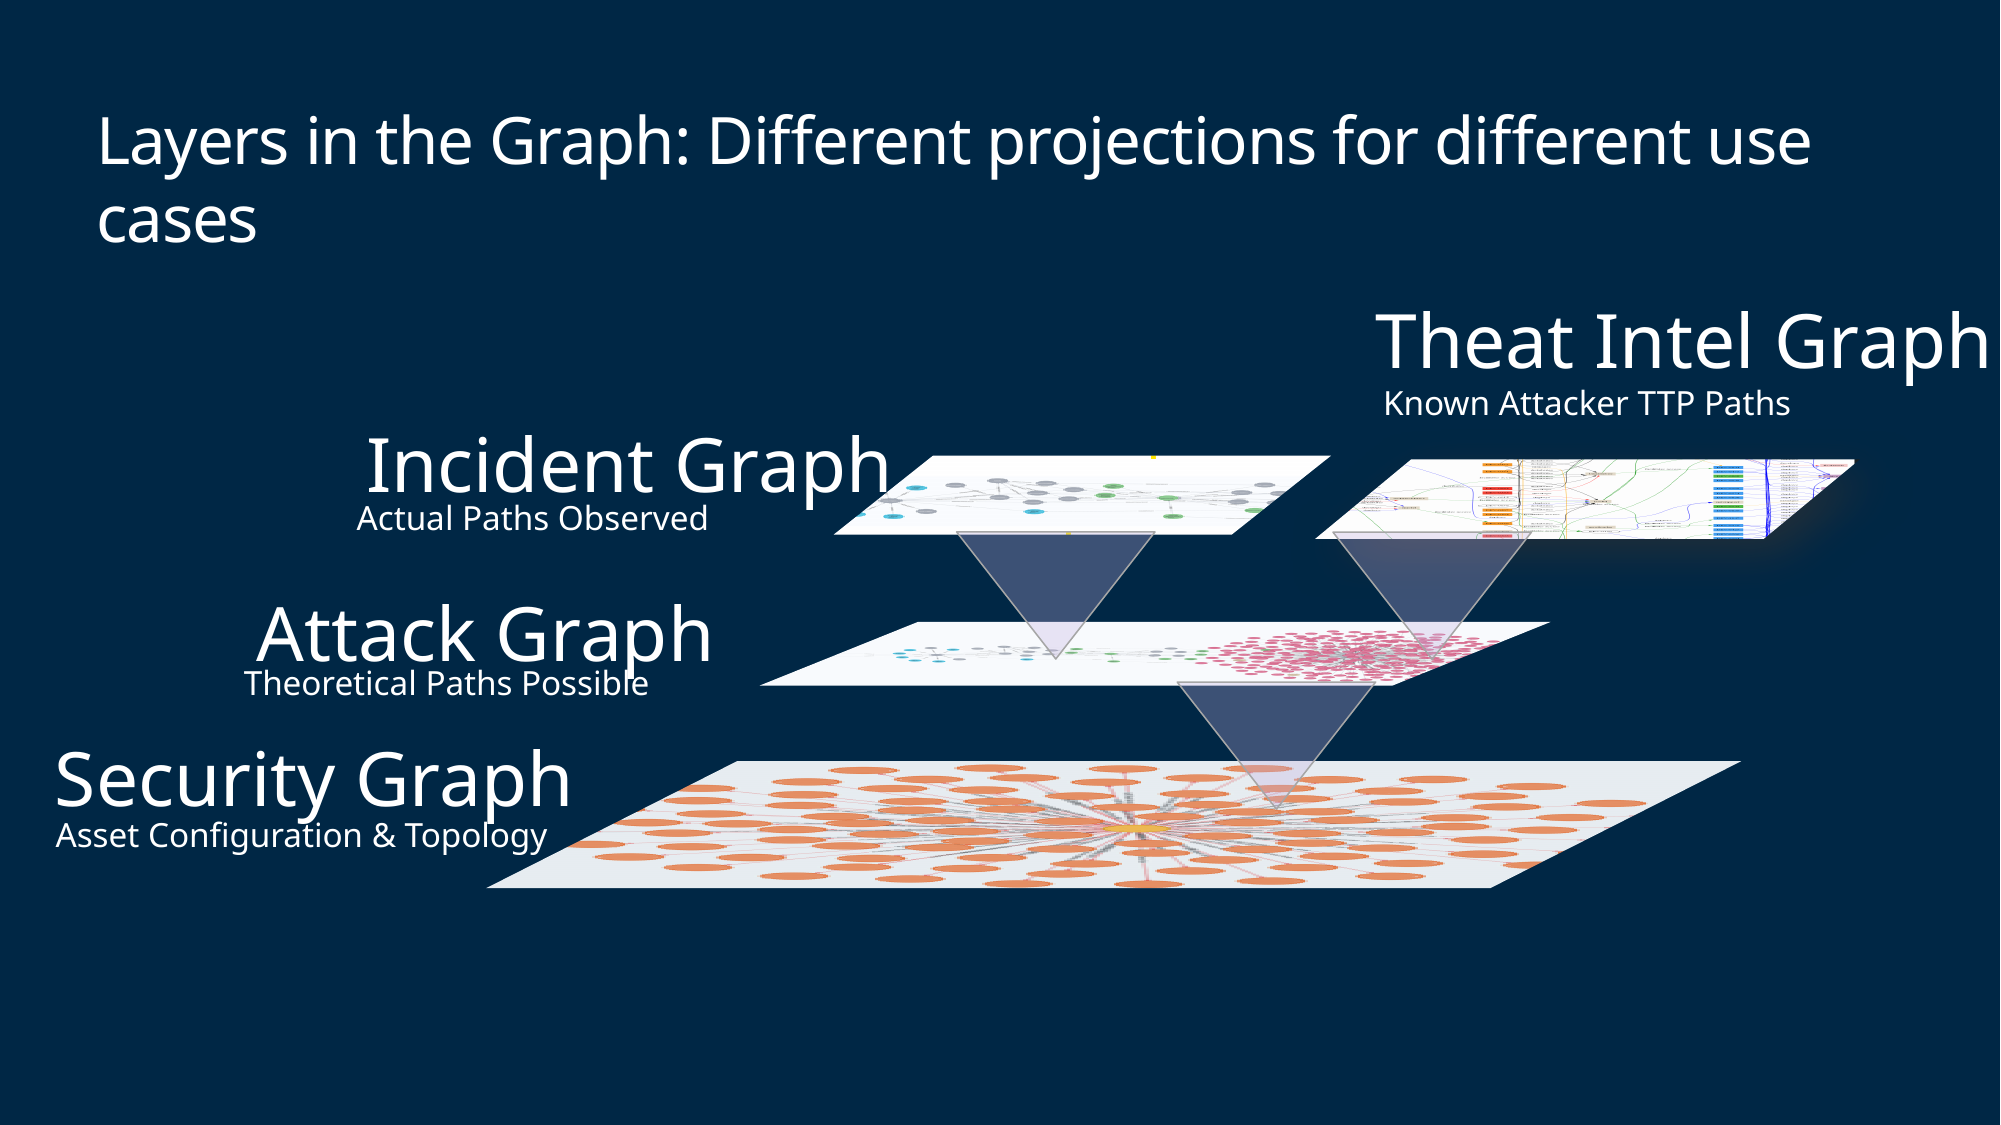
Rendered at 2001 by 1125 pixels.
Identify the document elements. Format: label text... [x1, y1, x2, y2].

title Layers in the Graph: Different projections for different use cases [96, 98, 1933, 179]
text_box [485, 760, 1742, 890]
text_box Asset Configuration & Topology [55, 814, 549, 855]
text_box Known Attacker TTP Paths [1383, 382, 1792, 423]
text_box [955, 531, 1156, 660]
text_box Theoretical Paths Possible [243, 661, 650, 702]
text_box Security Graph [55, 731, 597, 822]
text_box [1338, 540, 1527, 661]
text_box Theat Intel Graph [1375, 293, 2000, 384]
text_box [758, 621, 1552, 687]
text_box Incident Graph [366, 417, 908, 508]
text_box Actual Paths Observed [356, 496, 710, 537]
text_box [832, 454, 1332, 536]
picture [1314, 459, 1861, 540]
text_box [1176, 681, 1377, 810]
text_box Attack Graph [256, 586, 799, 677]
